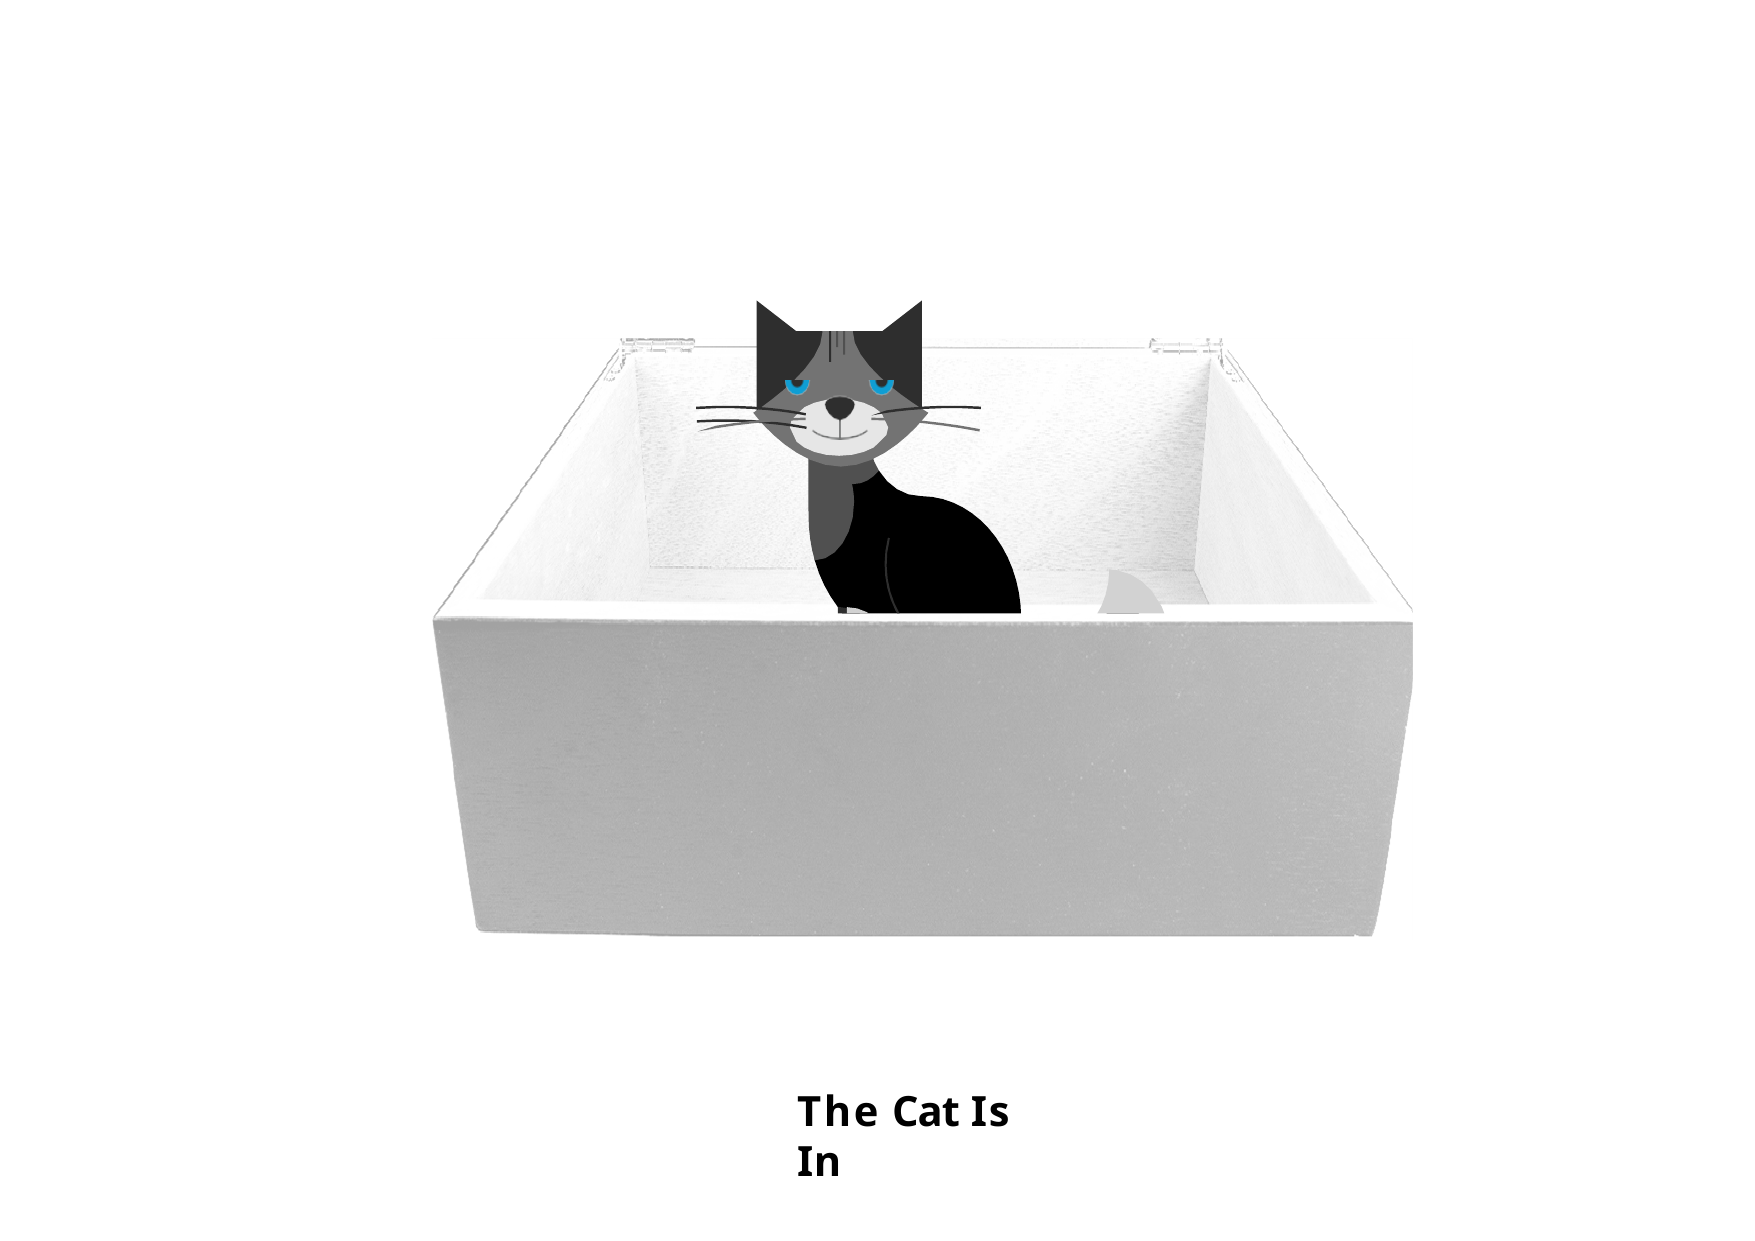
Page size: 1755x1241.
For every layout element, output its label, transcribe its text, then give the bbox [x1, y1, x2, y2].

text_box The Cat Is In [795, 1082, 1050, 1185]
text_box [432, 300, 1413, 941]
